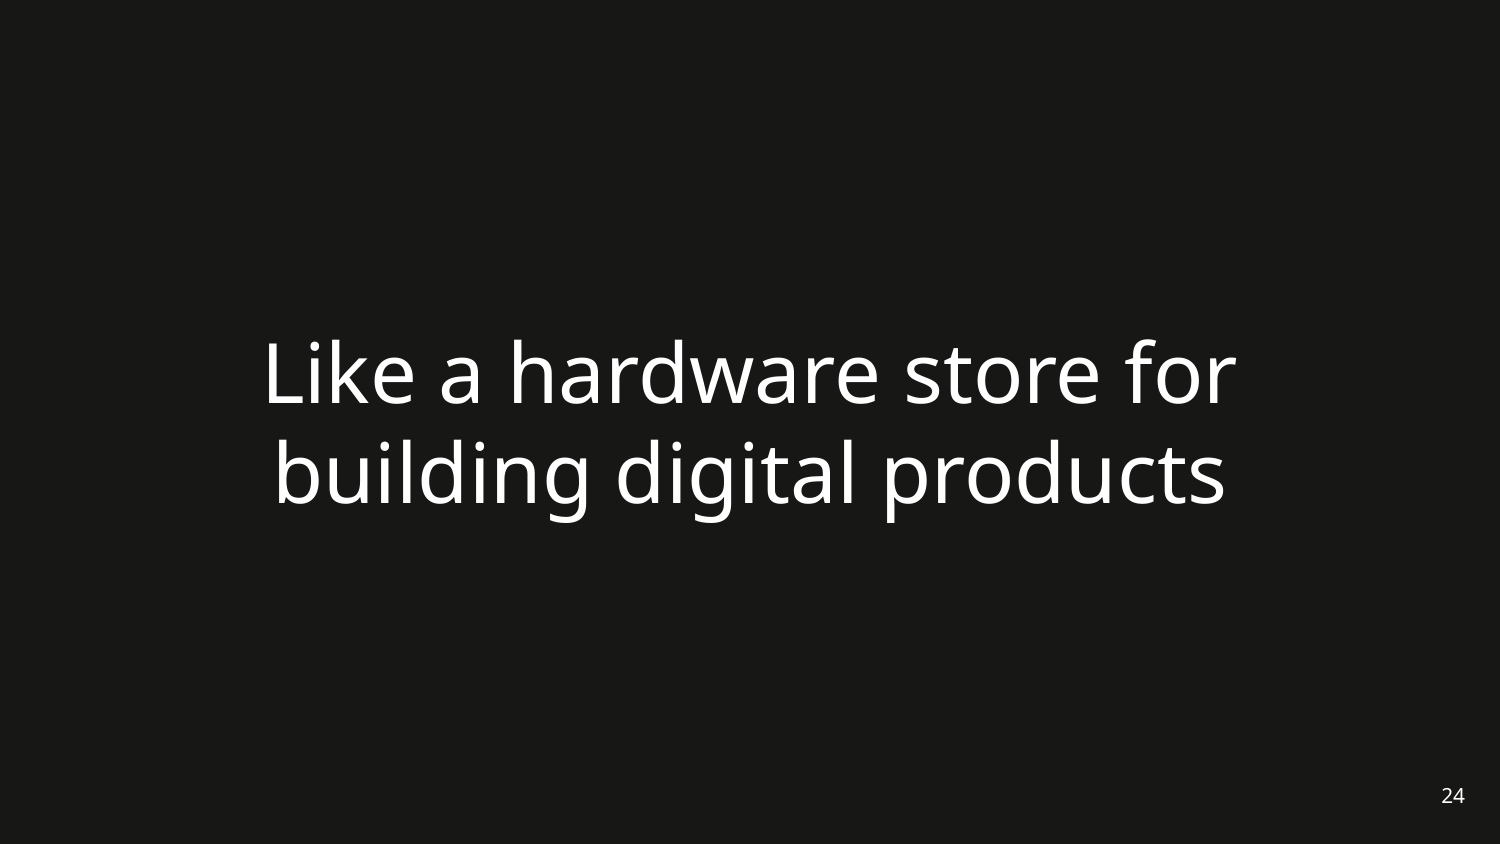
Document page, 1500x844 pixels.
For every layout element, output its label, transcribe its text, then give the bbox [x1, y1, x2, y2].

slide_number 24 [1389, 764, 1480, 830]
title Like a hardware store for building digital products [193, 305, 1307, 536]
